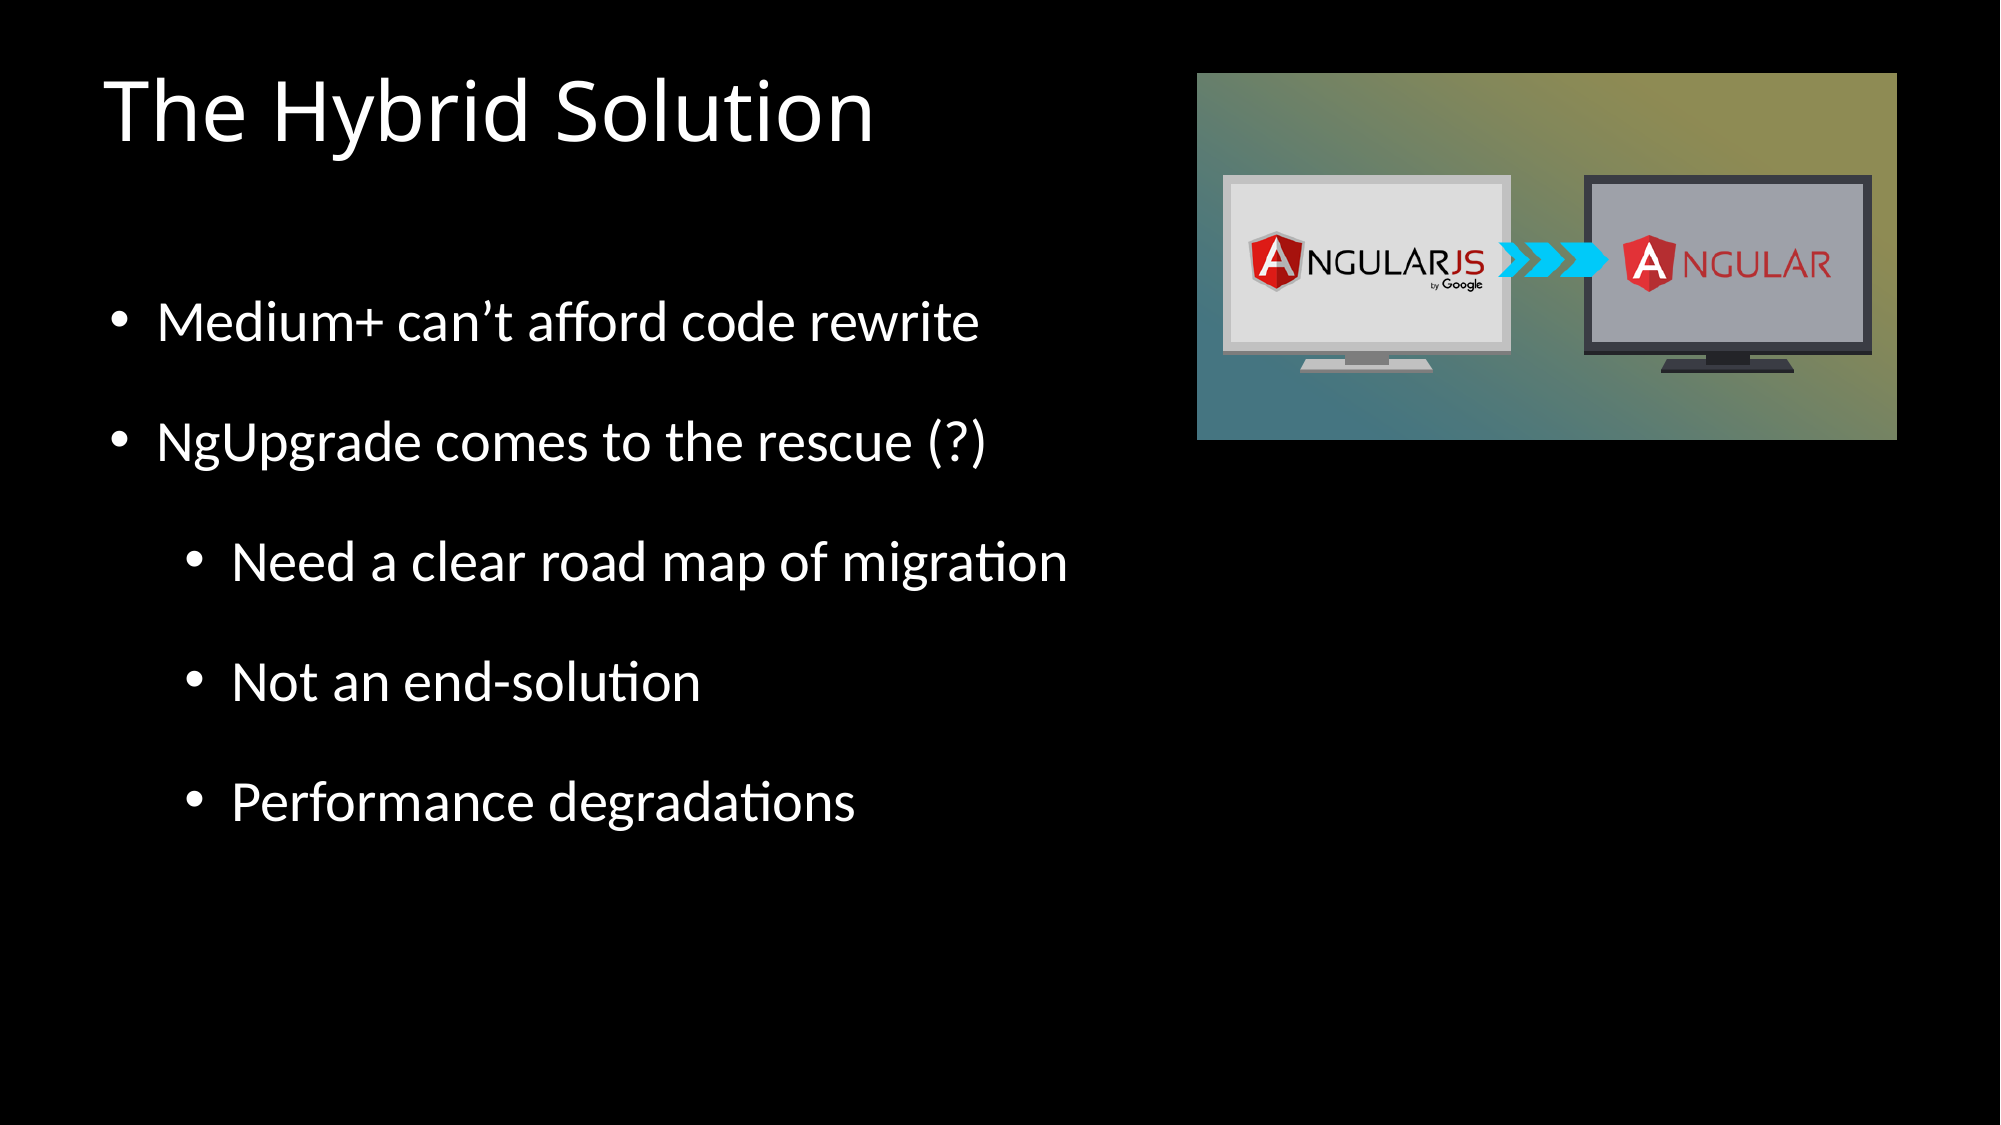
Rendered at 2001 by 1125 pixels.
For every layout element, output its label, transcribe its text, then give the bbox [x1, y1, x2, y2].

text_box Medium+ can’t afford code rewrite NgUpgrade comes to the rescue (?) Need a clear road map of migration Not an end-solution Performance degradations [94, 276, 1085, 961]
text_box The Hybrid Solution [88, 62, 1897, 185]
picture [1197, 73, 1897, 440]
